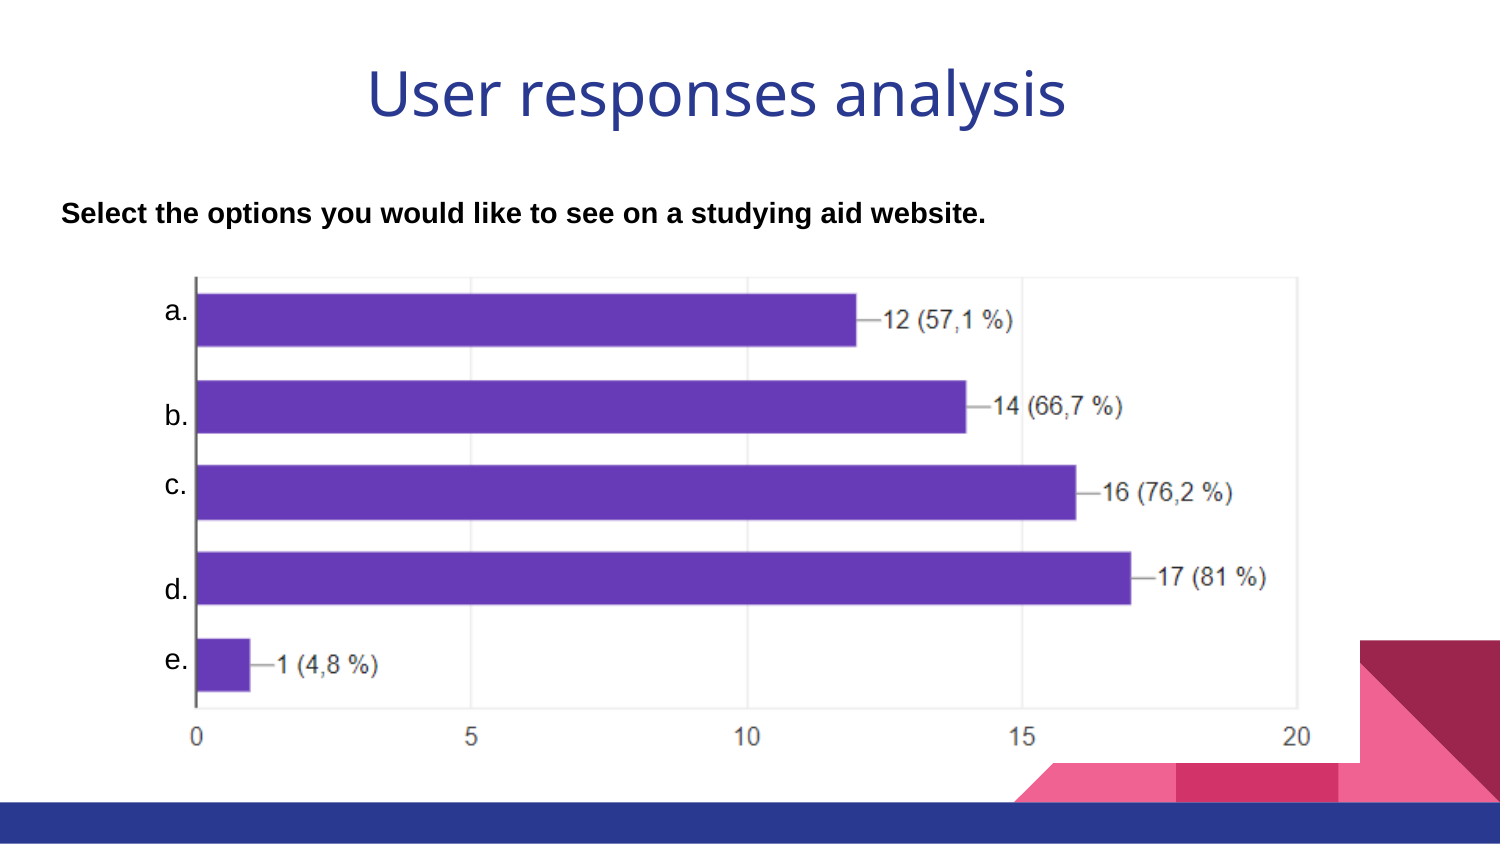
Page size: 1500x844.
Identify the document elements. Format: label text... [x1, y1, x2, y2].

picture [140, 241, 1360, 763]
text_box User responses analysis [164, 39, 1271, 133]
text_box Select the options you would like to see on a studying aid website. [46, 179, 1330, 242]
